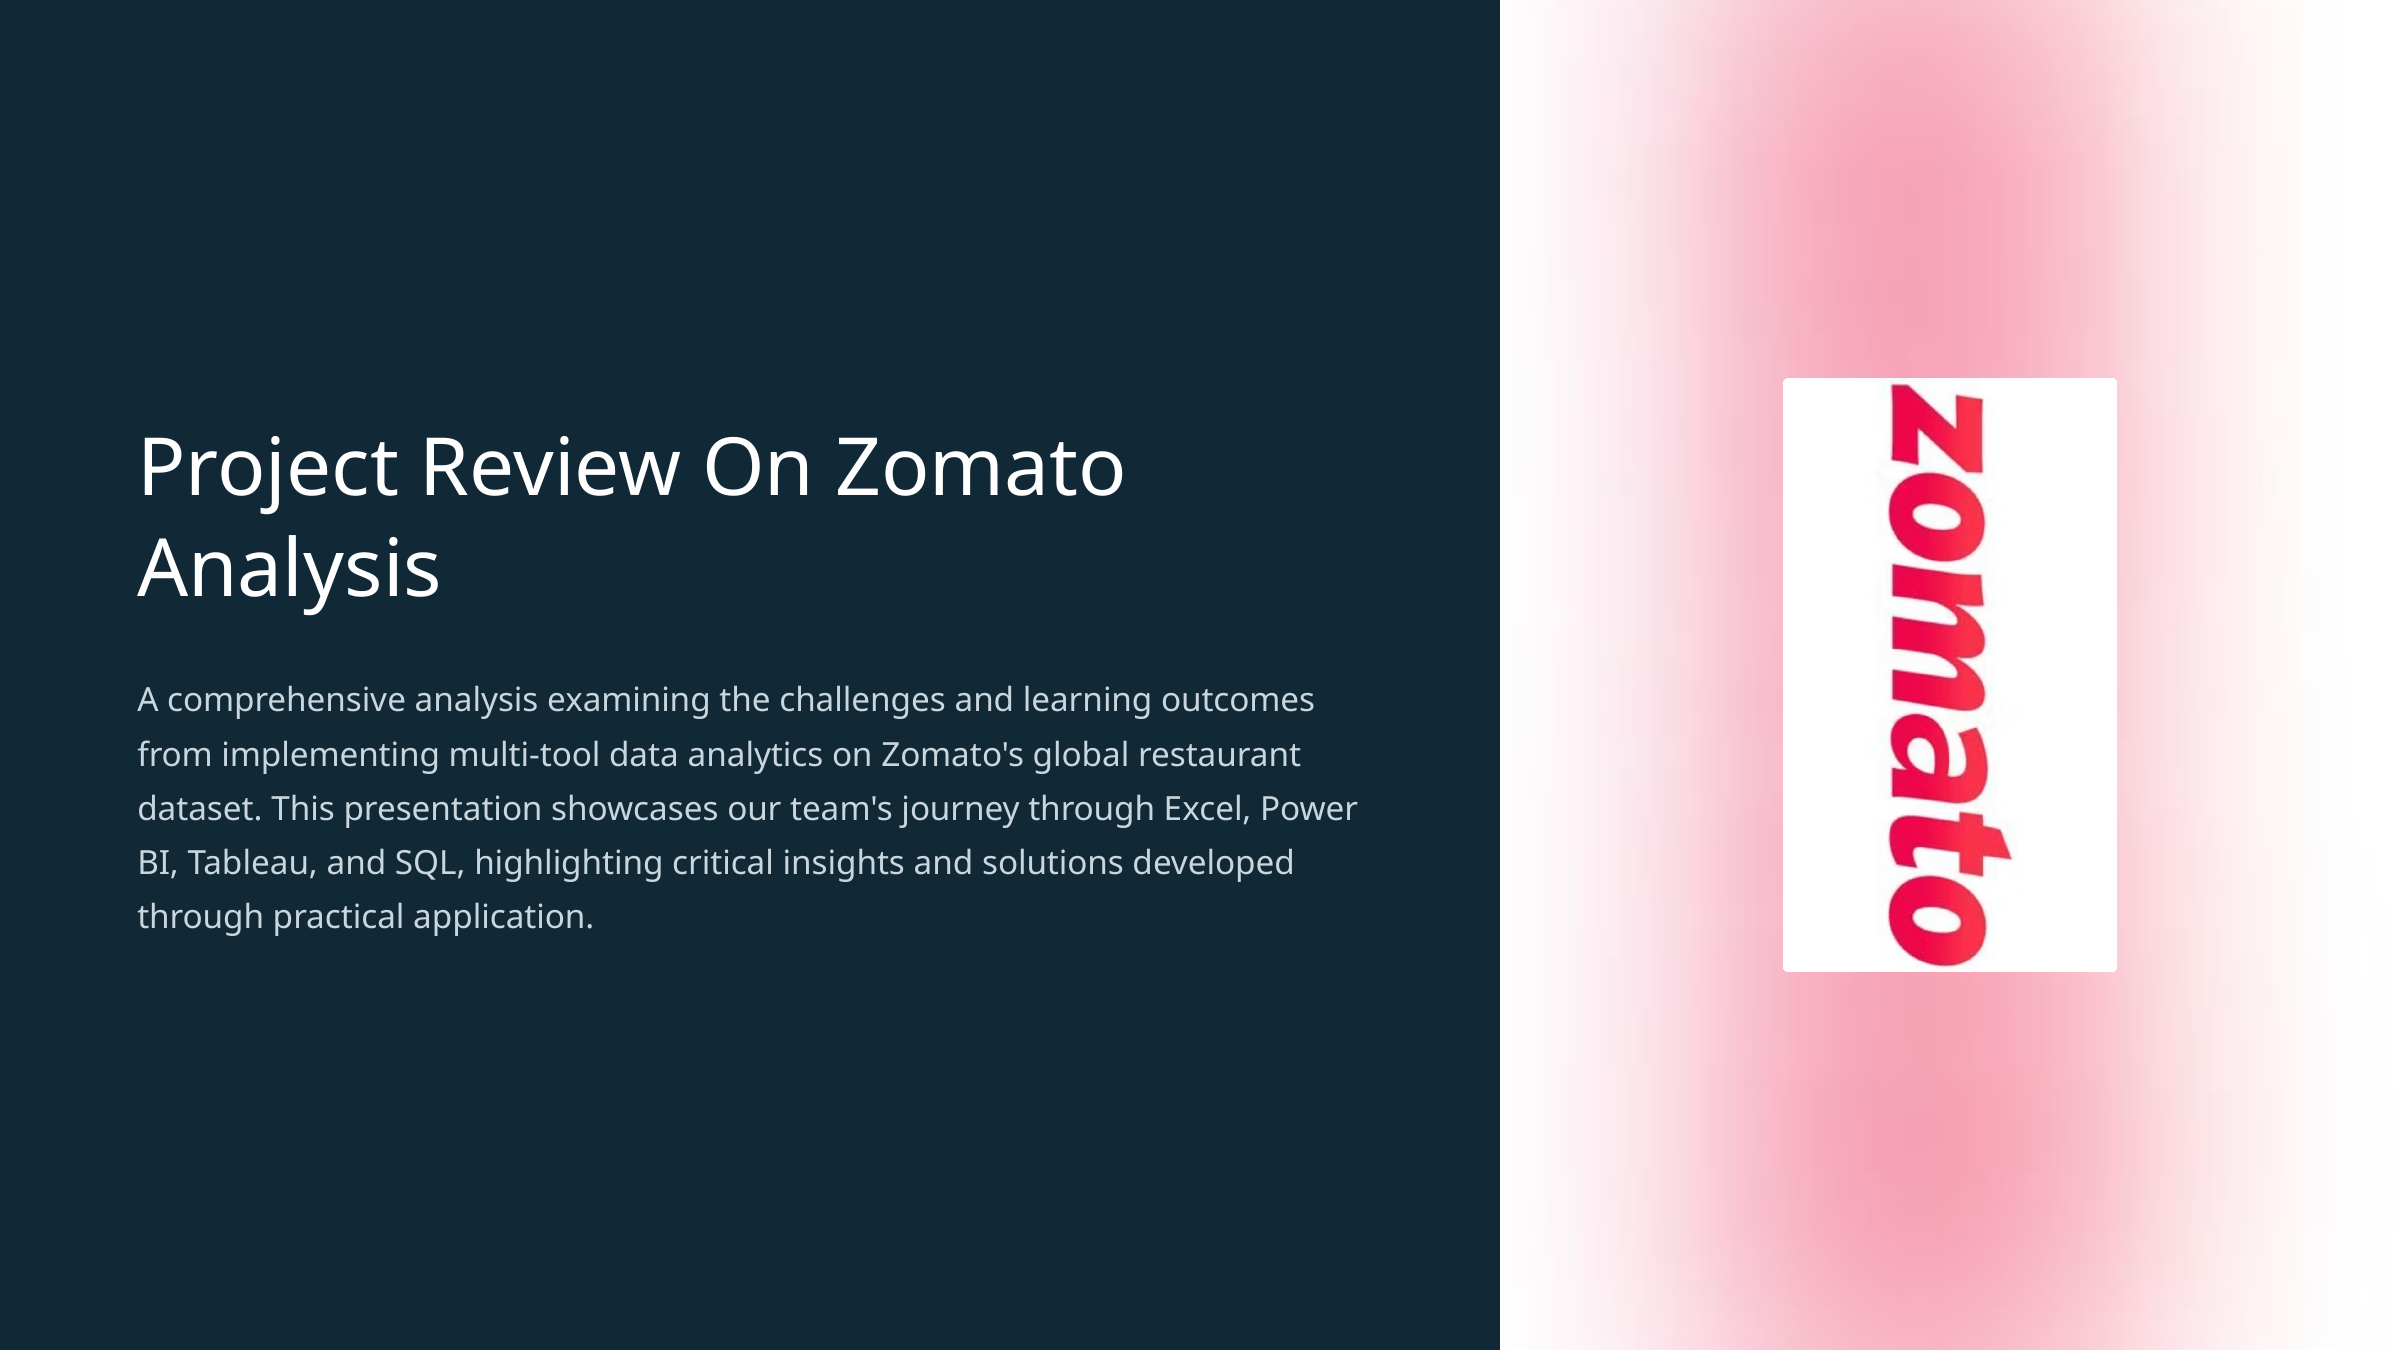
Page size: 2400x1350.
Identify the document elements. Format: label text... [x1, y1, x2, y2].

picture [1499, 0, 2400, 1350]
text_box A comprehensive analysis examining the challenges and learning outcomes from implementing multi-tool data analytics on Zomato's global restaurant dataset. This presentation showcases our team's journey through Excel, Power BI, Tableau, and SQL, highlighting critical insights and solutions developed through practical application. [137, 664, 1363, 940]
text_box Project Review On Zomato Analysis [137, 410, 1363, 613]
